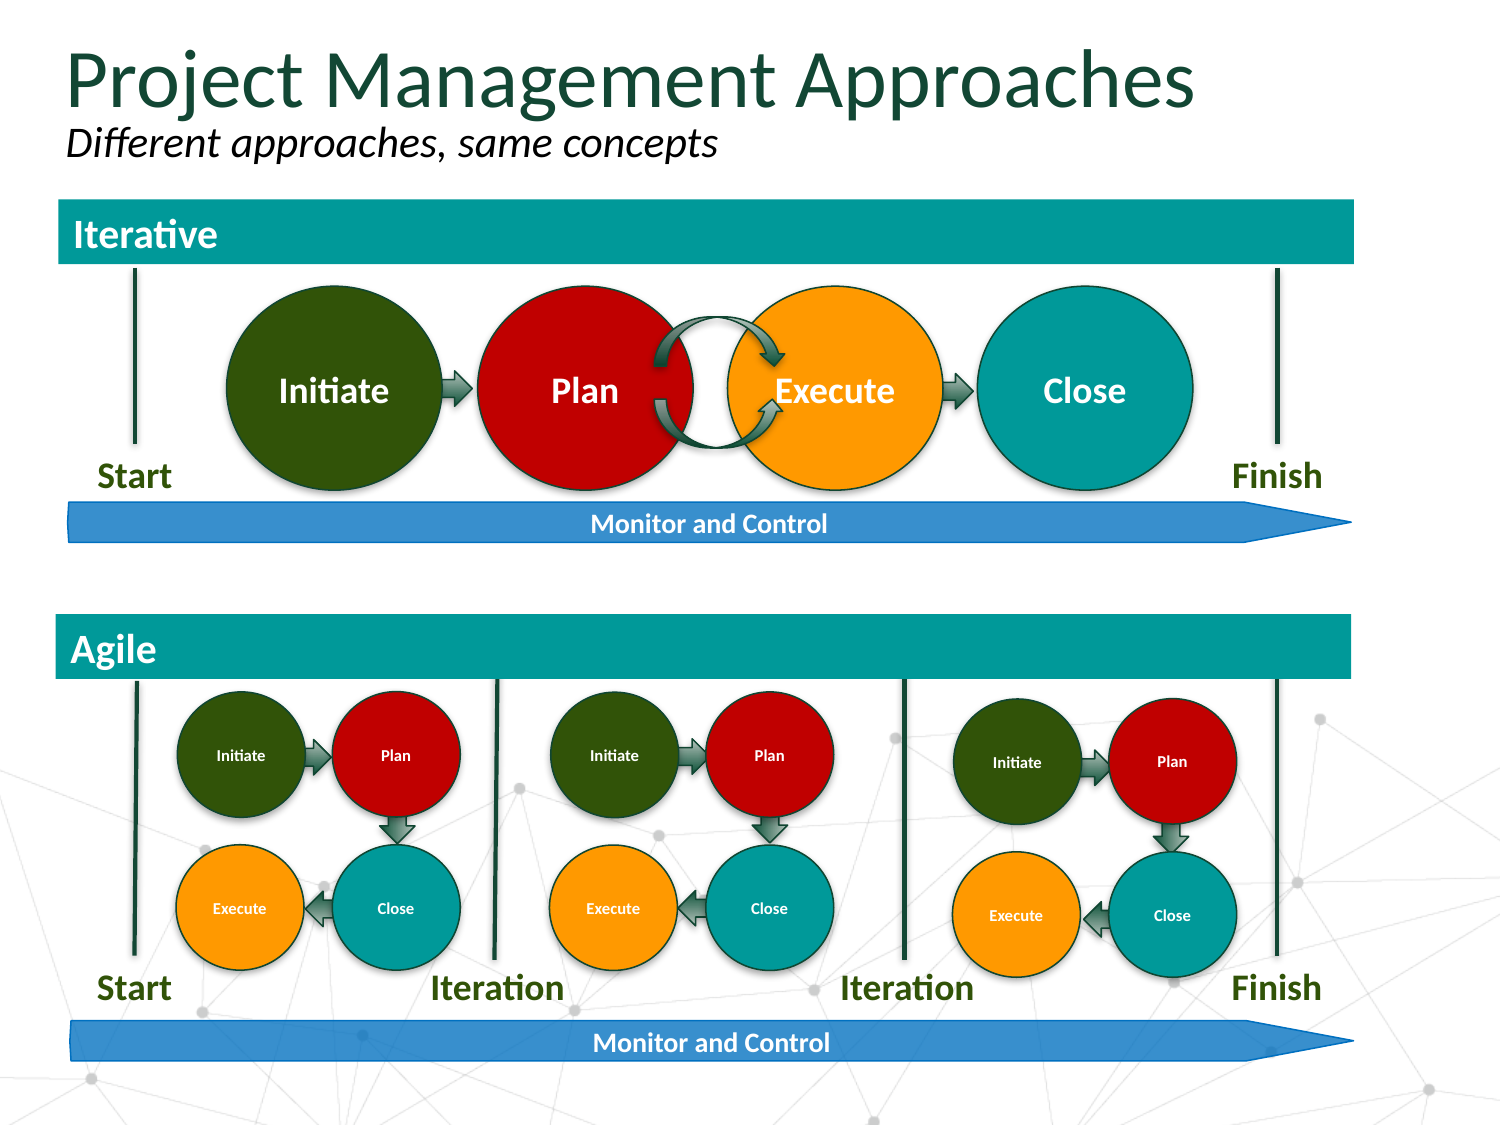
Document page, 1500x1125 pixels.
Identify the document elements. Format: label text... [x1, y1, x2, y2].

text_box [653, 316, 786, 367]
text_box Monitor and Control [65, 499, 1354, 545]
text_box Iterative [58, 199, 1354, 265]
text_box [682, 889, 701, 927]
text_box Project Management Approaches [50, 17, 1298, 103]
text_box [494, 665, 498, 961]
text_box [134, 680, 138, 956]
text_box [948, 372, 972, 410]
text_box [1085, 900, 1104, 938]
text_box Plan [1107, 697, 1238, 825]
text_box Execute [951, 851, 1082, 979]
text_box [378, 825, 416, 843]
text_box Agile [55, 614, 1352, 679]
text_box Initiate [225, 285, 443, 491]
text_box Monitor and Control [67, 1018, 1356, 1063]
text_box [683, 738, 701, 775]
text_box Different approaches, same concepts [50, 106, 1231, 174]
text_box Start [58, 443, 212, 504]
text_box Iteration [396, 955, 599, 1016]
text_box Initiate [176, 691, 307, 819]
text_box Plan [331, 690, 462, 818]
text_box [653, 398, 784, 449]
text_box Finish [1200, 955, 1354, 1016]
text_box Initiate [952, 698, 1083, 826]
text_box Close [976, 285, 1194, 491]
text_box Execute [548, 844, 679, 972]
text_box Close [1107, 851, 1238, 979]
text_box Close [705, 844, 835, 972]
text_box [1152, 831, 1190, 851]
text_box [751, 824, 789, 843]
text_box Finish [1200, 443, 1355, 504]
text_box Initiate [549, 691, 680, 819]
text_box [309, 890, 327, 928]
text_box Iteration [806, 955, 1009, 1016]
text_box Close [331, 843, 462, 971]
text_box Execute [175, 843, 305, 971]
text_box [309, 738, 326, 776]
text_box Plan [476, 285, 694, 491]
text_box Plan [705, 691, 835, 819]
text_box [1086, 749, 1104, 787]
text_box Start [57, 955, 212, 1016]
text_box [445, 370, 472, 408]
text_box Execute [726, 285, 944, 491]
